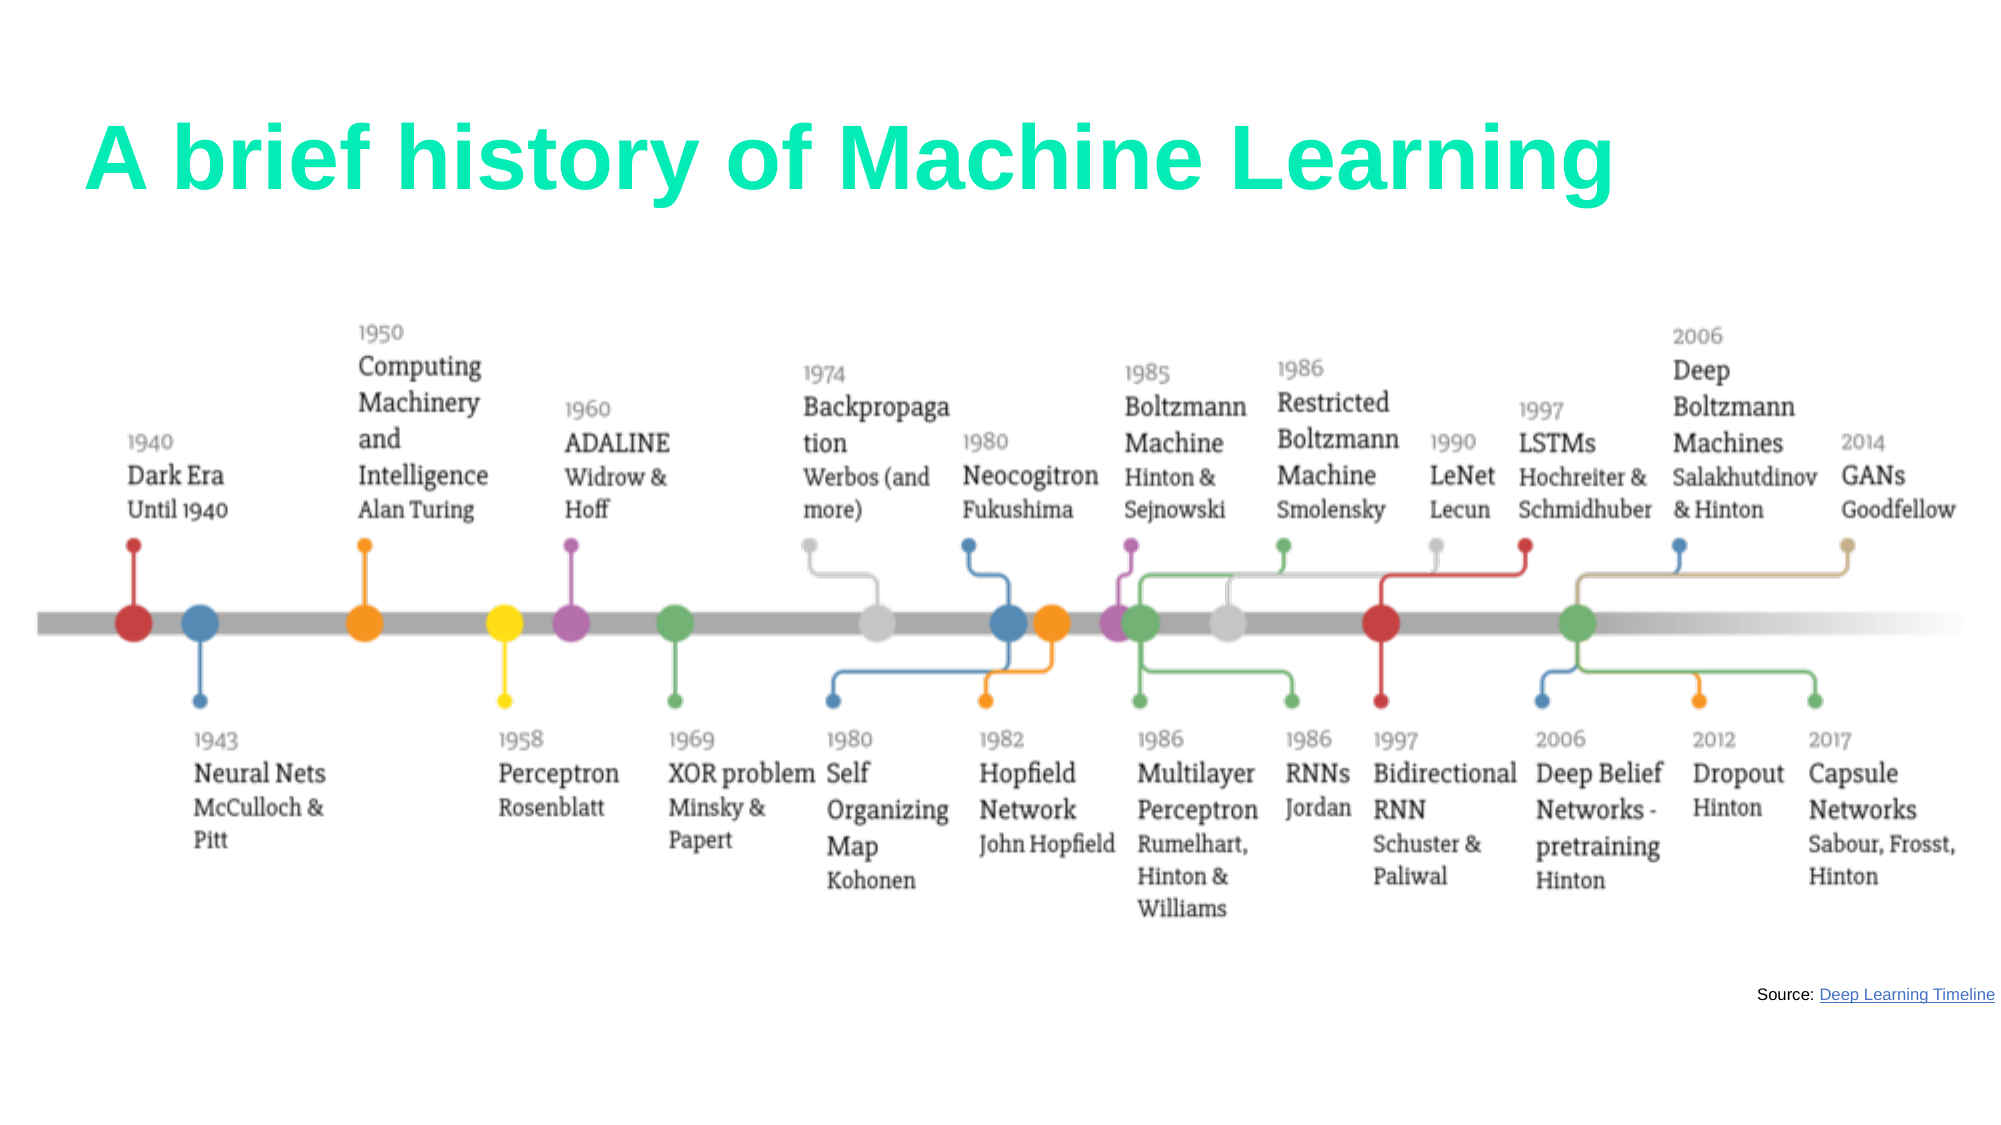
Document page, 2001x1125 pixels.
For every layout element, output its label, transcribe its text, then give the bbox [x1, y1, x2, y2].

picture [0, 316, 2000, 930]
title A brief history of Machine Learning [68, 97, 1932, 223]
text_box Source: Deep Learning Timeline [0, 974, 2000, 1015]
